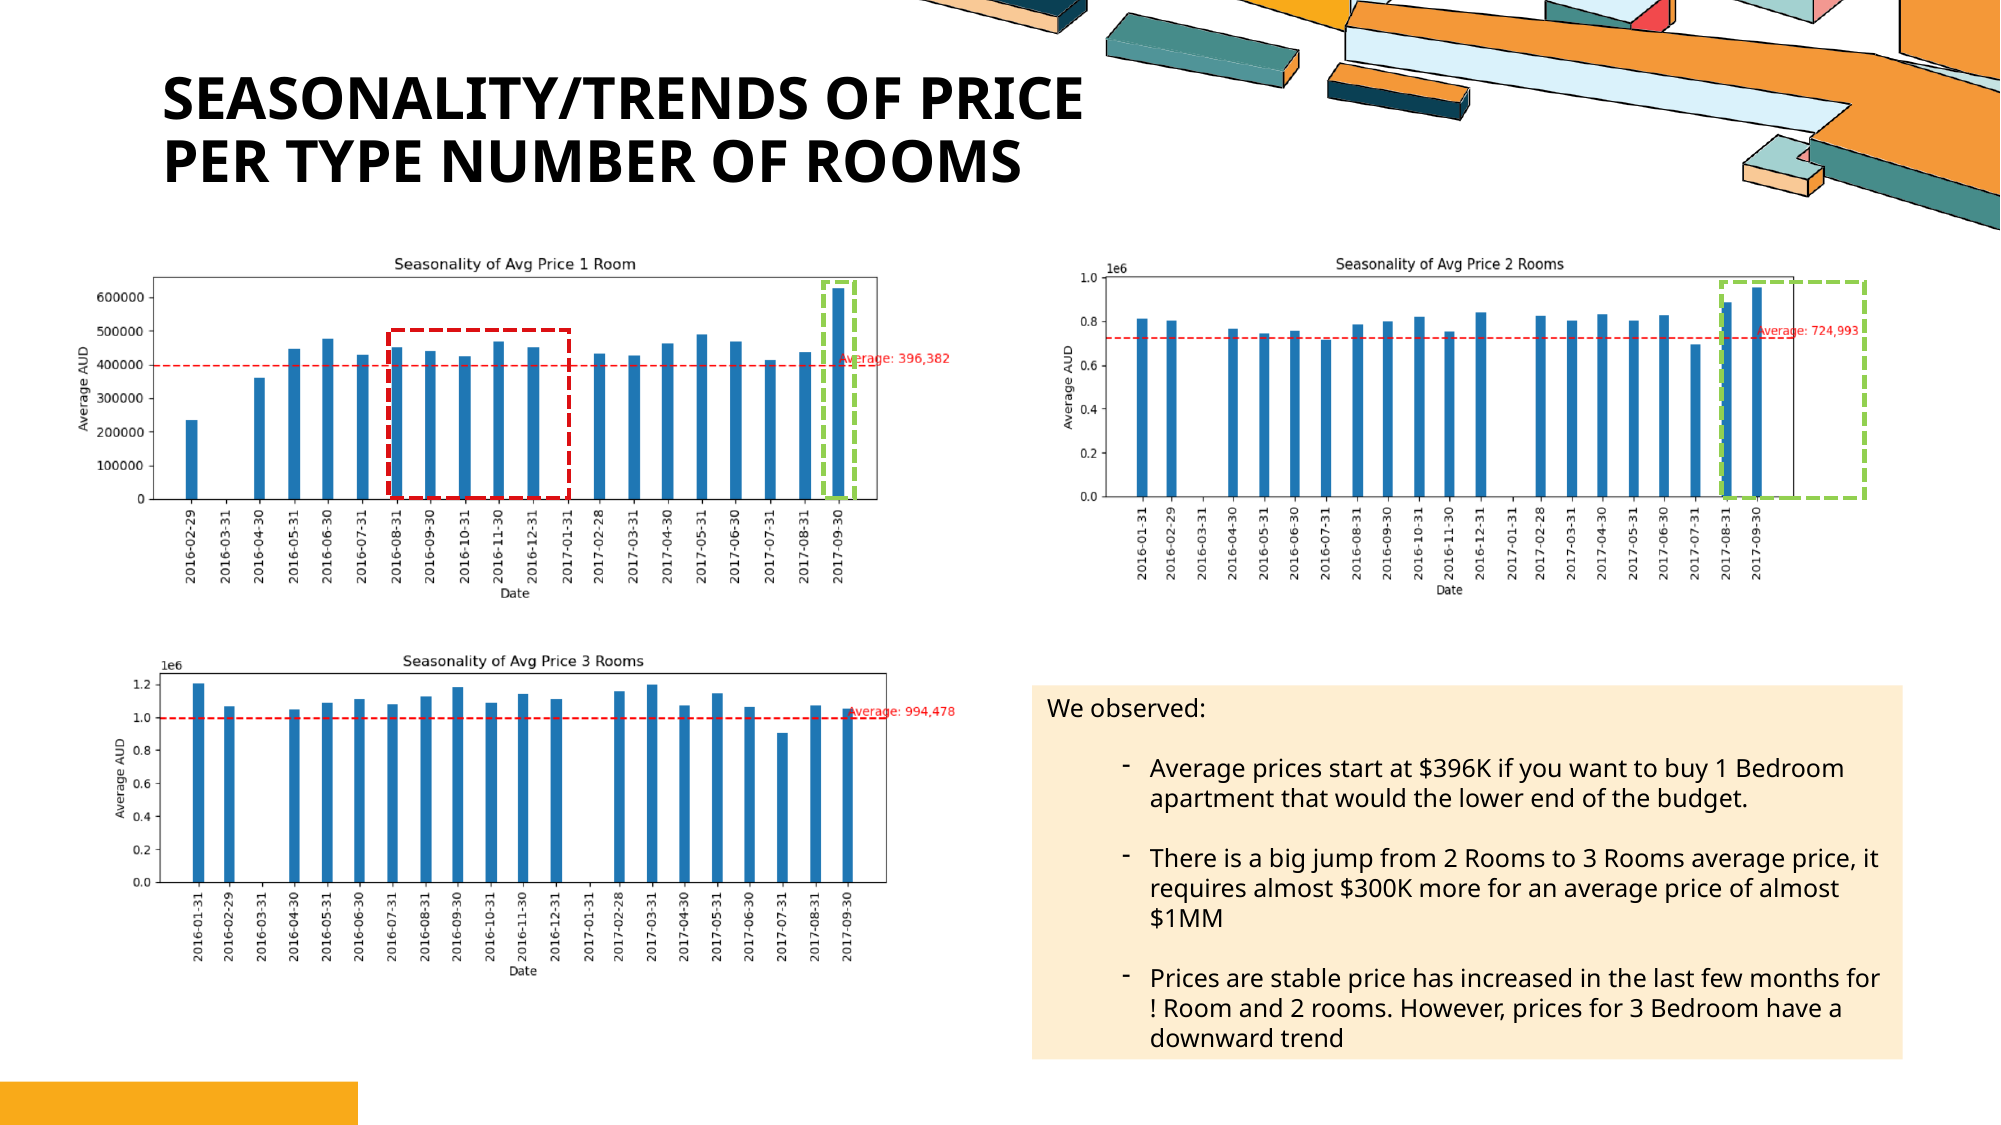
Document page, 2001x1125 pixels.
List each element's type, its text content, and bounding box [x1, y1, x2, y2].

picture [1051, 251, 1912, 596]
title Seasonality/Trends of Price per Type Number of Rooms [147, 0, 1297, 203]
picture [816, 0, 2000, 236]
picture [70, 251, 994, 608]
picture [97, 648, 960, 979]
text_box We observed: Average prices start at $396K if you want to buy 1 Bedroom apartment that would the lower end of the budget. There is a big jump from 2 Rooms to 3 Rooms average price, it requires almost $300K more for an average price of almost $1MM Prices are stable price has increased in the last few months for ! Room and 2 rooms. However, prices for 3 Bedroom have a downward trend [1032, 685, 1903, 1060]
